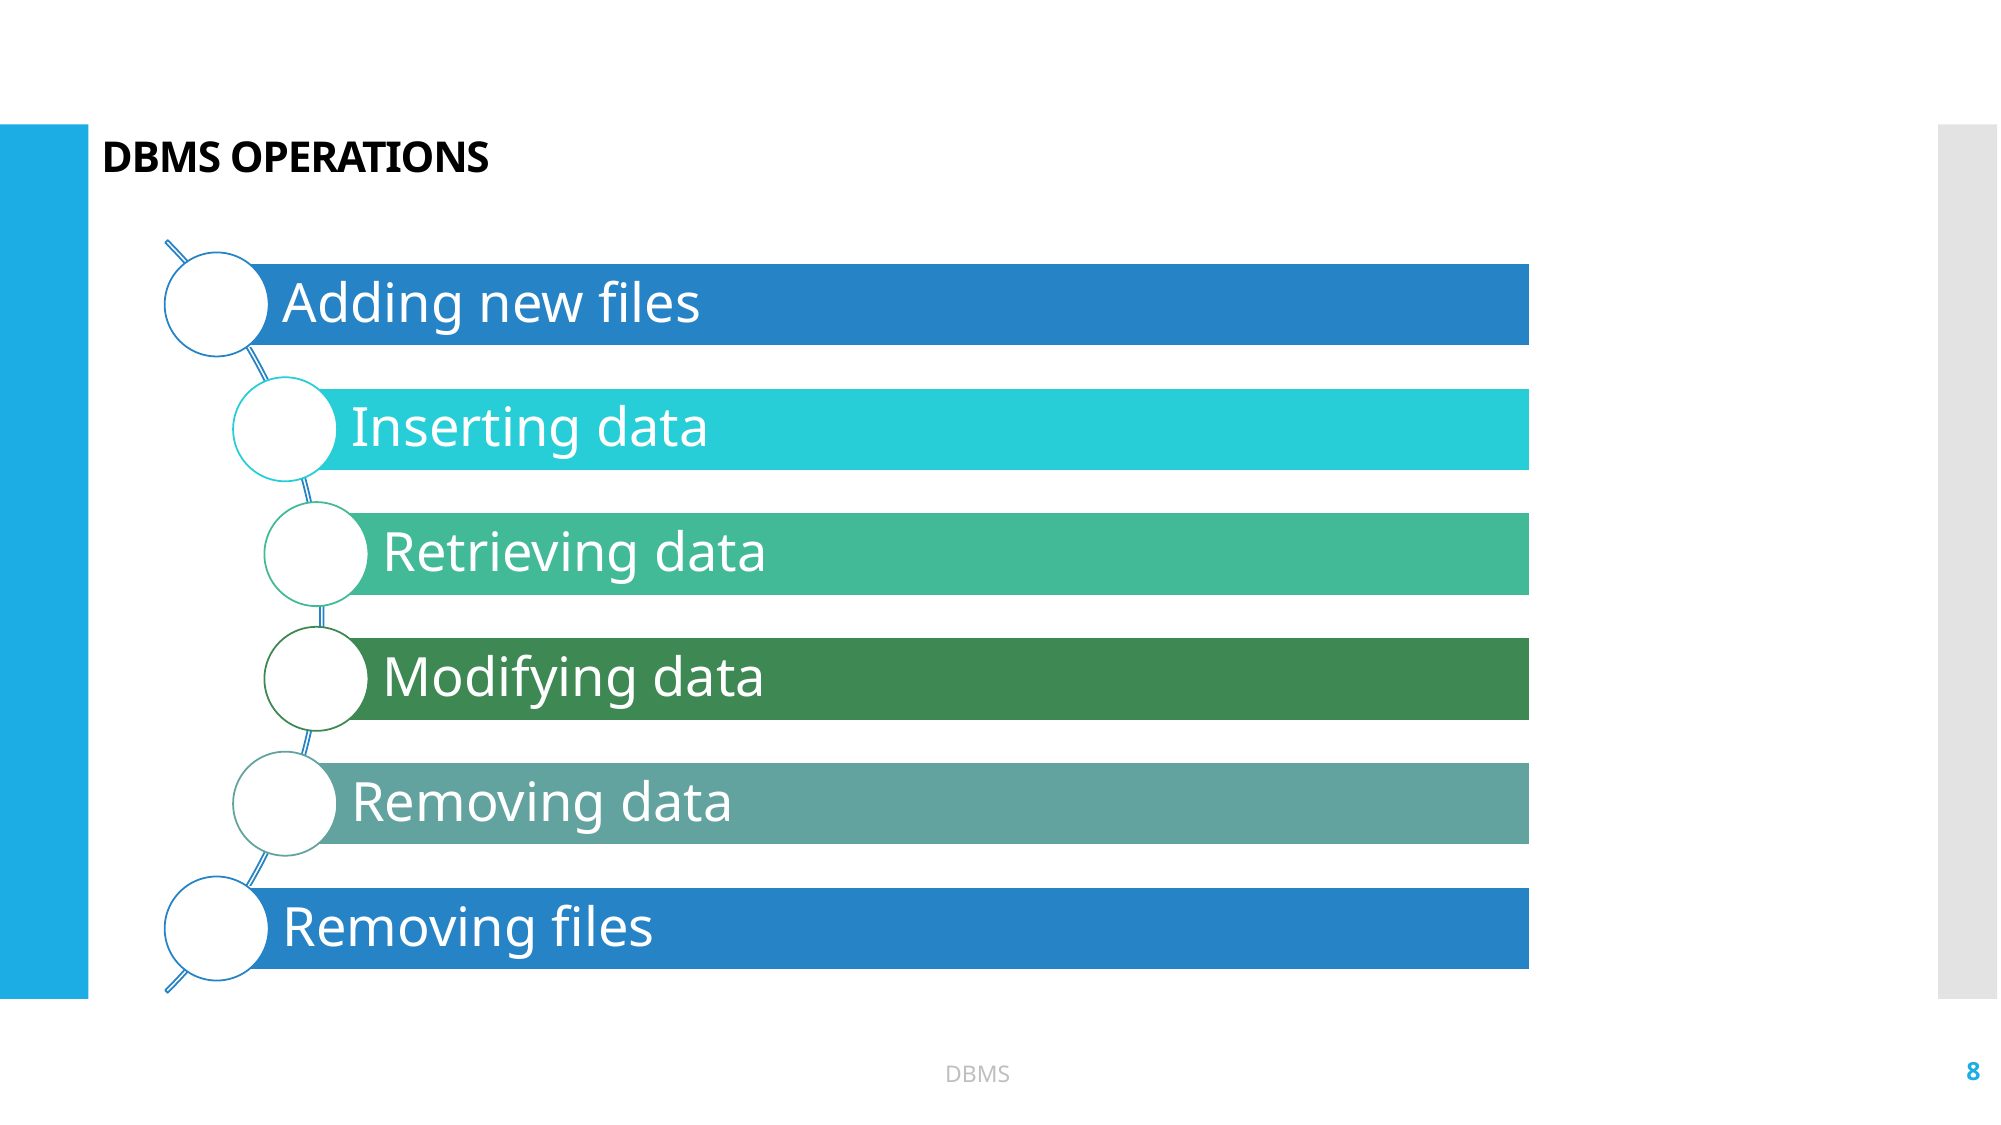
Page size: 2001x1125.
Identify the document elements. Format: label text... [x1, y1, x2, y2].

title DBMS OPERATIONS [86, 128, 1653, 189]
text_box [152, 220, 1542, 1012]
footer DBMS [493, 1045, 1463, 1106]
slide_number 8 [1744, 1042, 1996, 1103]
